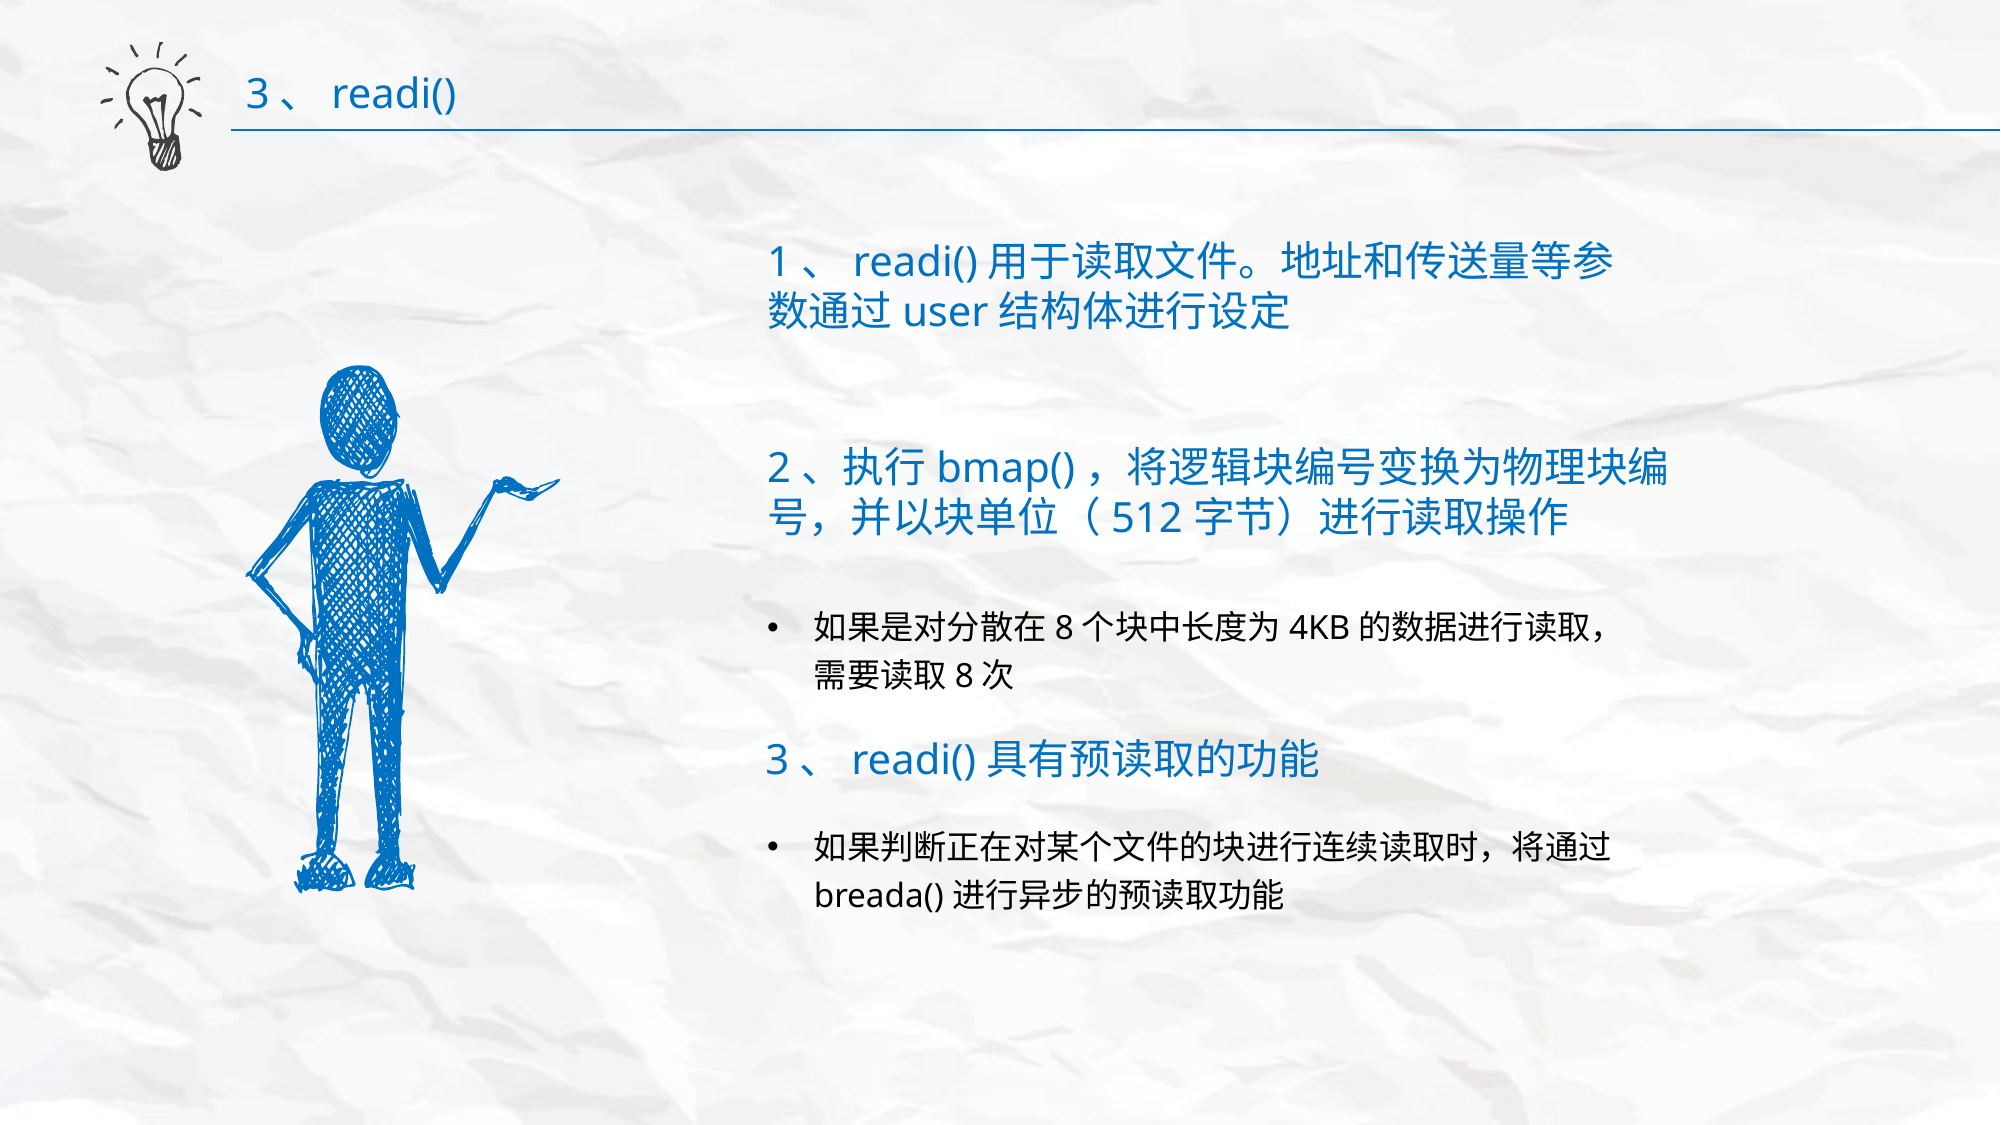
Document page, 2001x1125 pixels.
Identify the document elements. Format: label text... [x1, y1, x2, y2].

picture [0, 0, 2000, 1125]
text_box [100, 41, 203, 172]
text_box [752, 227, 1702, 950]
text_box 3、readi() [231, 59, 722, 125]
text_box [244, 364, 561, 895]
